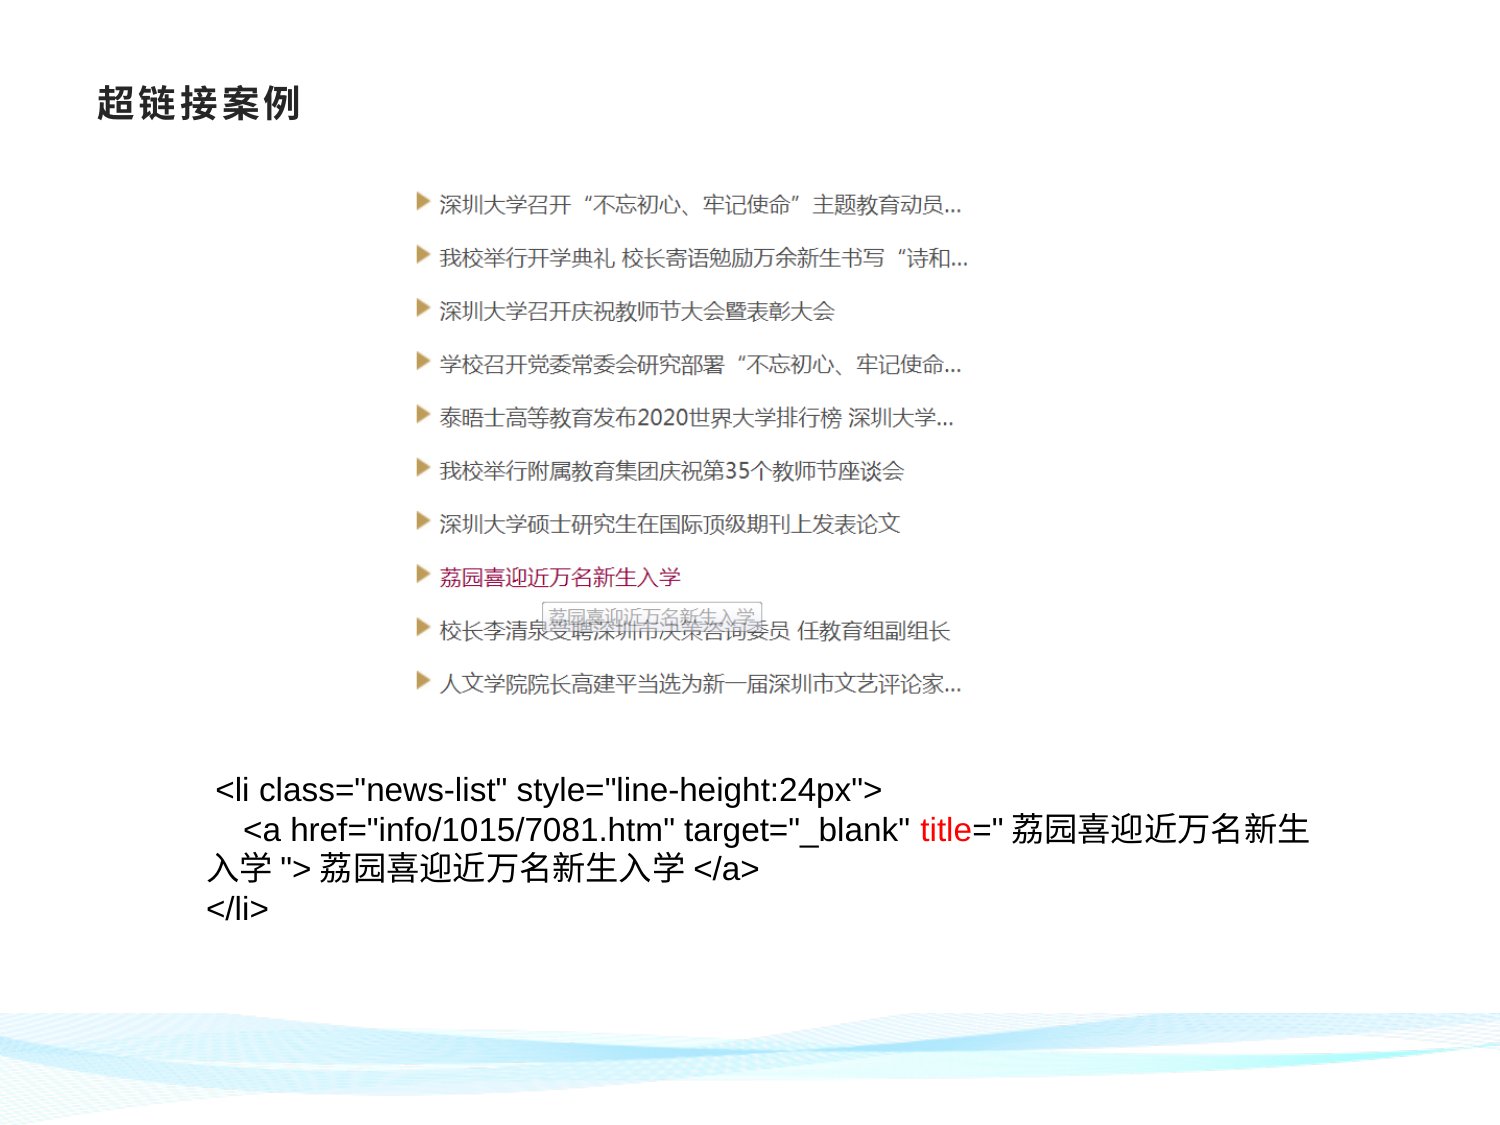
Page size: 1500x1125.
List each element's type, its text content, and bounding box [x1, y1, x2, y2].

picture [375, 155, 1016, 750]
text_box <li class="news-list" style="line-height:24px"> <a href="info/1015/7081.htm" target="_blank" title="荔园喜迎近万名新生入学">荔园喜迎近万名新生入学</a> </li> [191, 760, 1327, 935]
title 超链接案例 [82, 72, 1418, 146]
picture [0, 1013, 1500, 1125]
text_box [112, 275, 988, 900]
